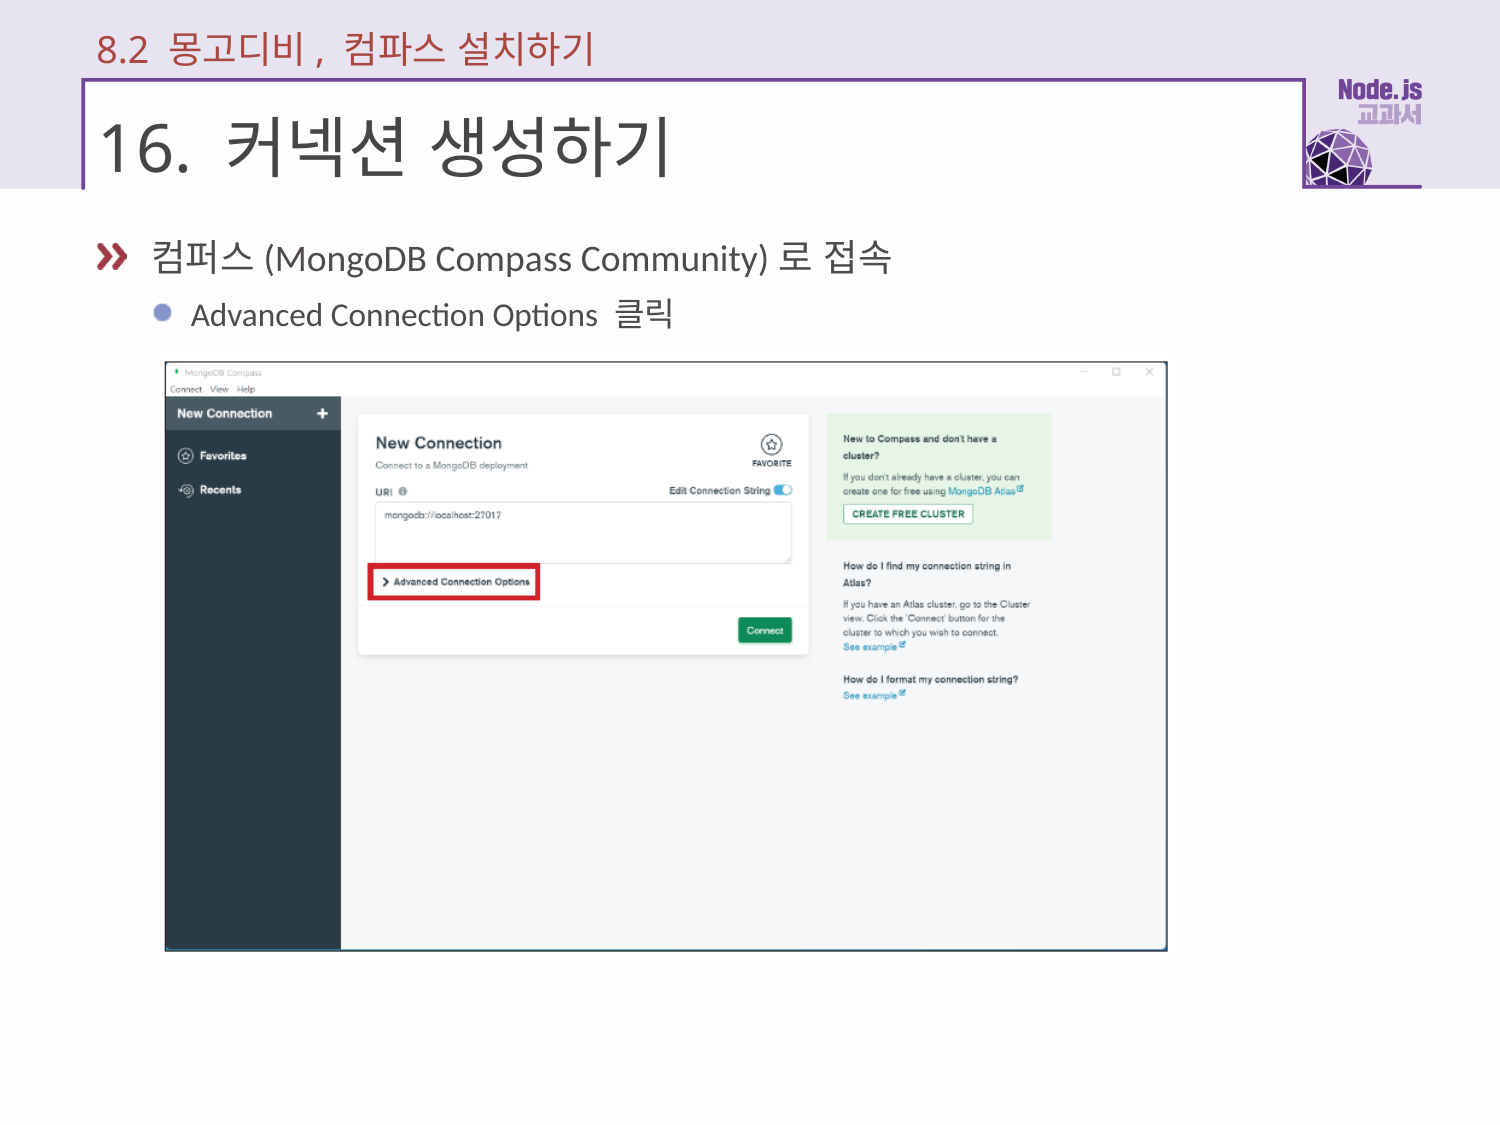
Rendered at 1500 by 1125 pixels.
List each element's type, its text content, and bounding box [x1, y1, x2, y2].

list 컴퍼스(MongoDB Compass Community)로 접속 Advanced Connection Options 클릭 [81, 222, 1412, 1037]
title 16. 커넥션 생성하기 [82, 61, 1413, 193]
text_box 8.2 몽고디비, 컴파스 설치하기 [81, 14, 807, 62]
picture [0, 0, 1500, 1125]
